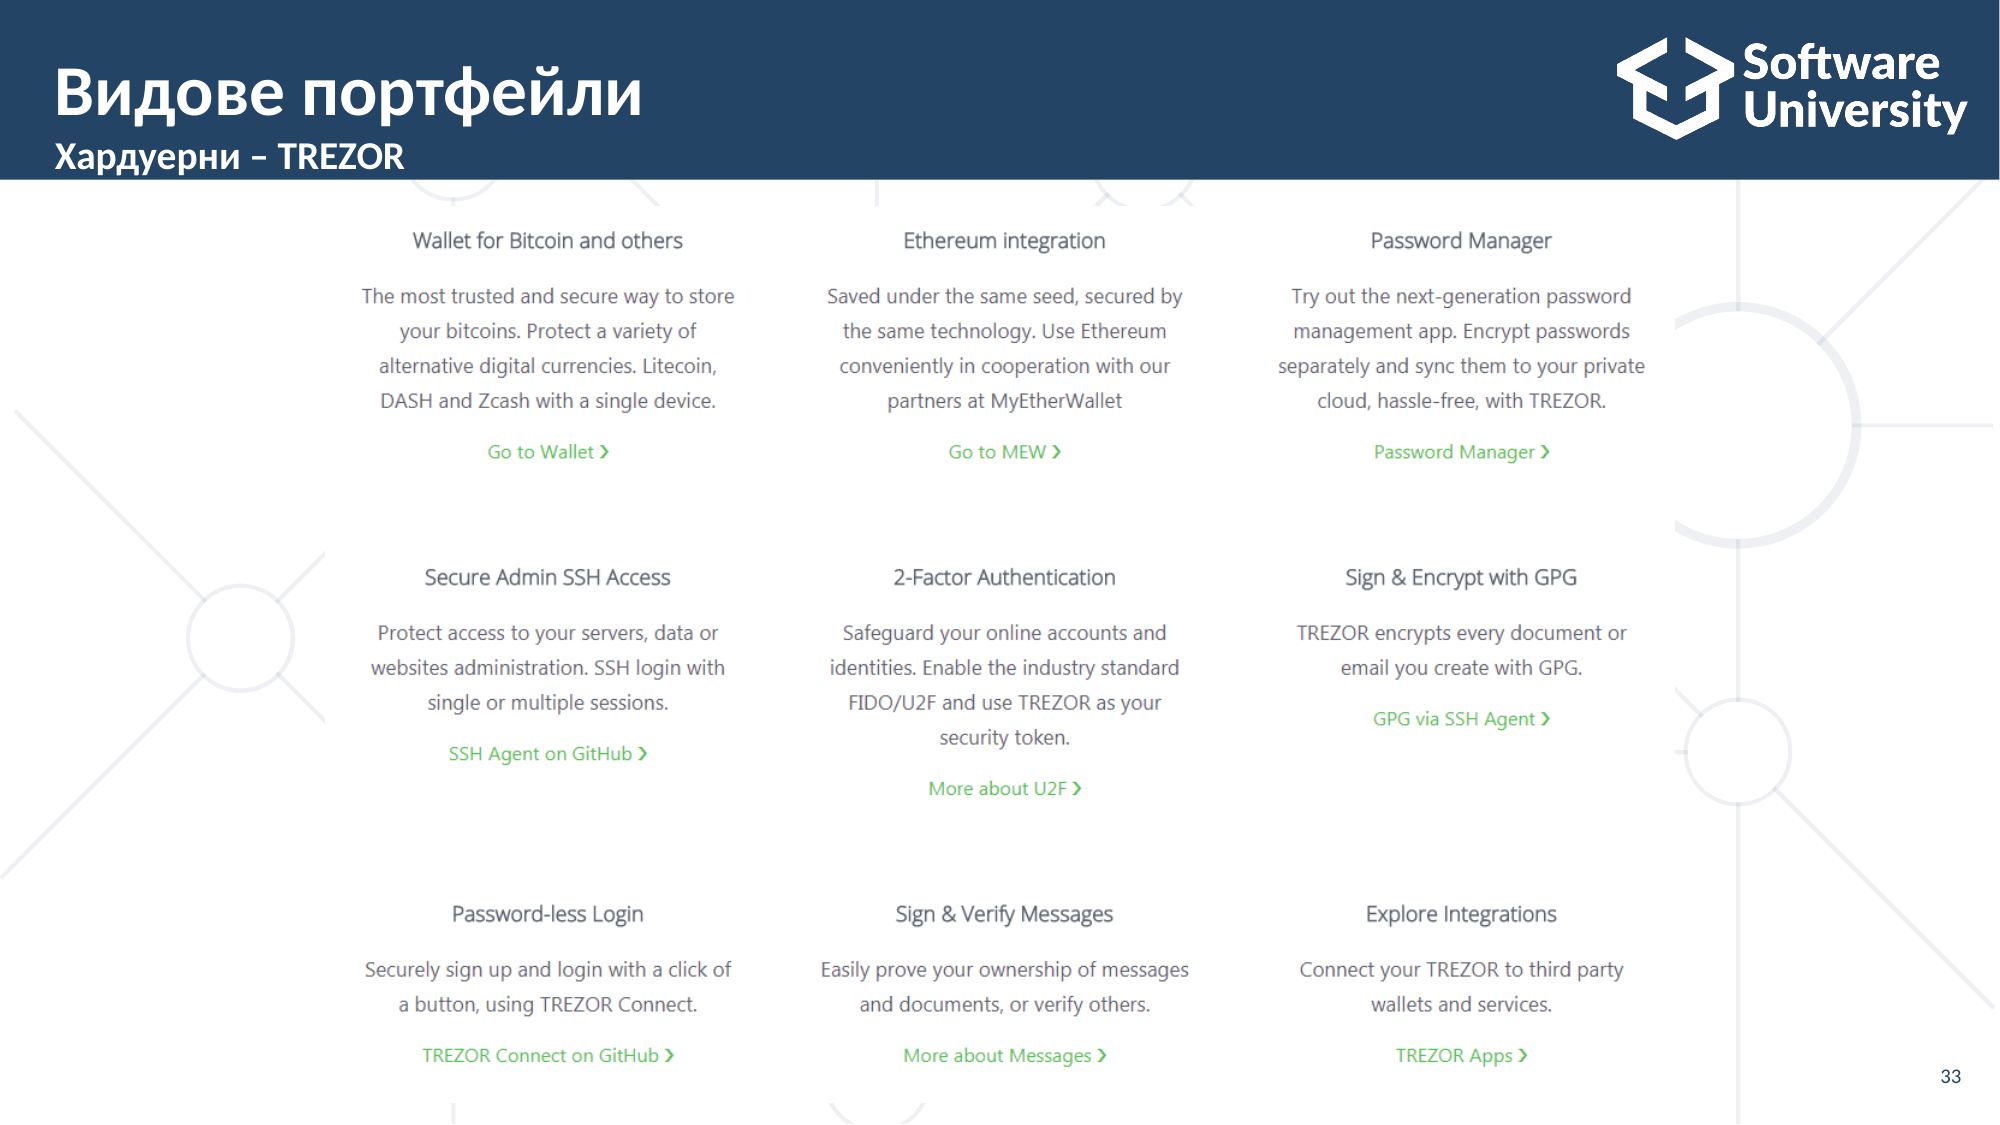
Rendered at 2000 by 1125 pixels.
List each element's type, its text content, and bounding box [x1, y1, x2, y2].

slide_number 33 [1896, 1049, 1968, 1101]
title Видове портфейли Хардуерни – TREZOR [37, 38, 1681, 184]
picture [325, 206, 1675, 1103]
picture [1617, 37, 1968, 140]
